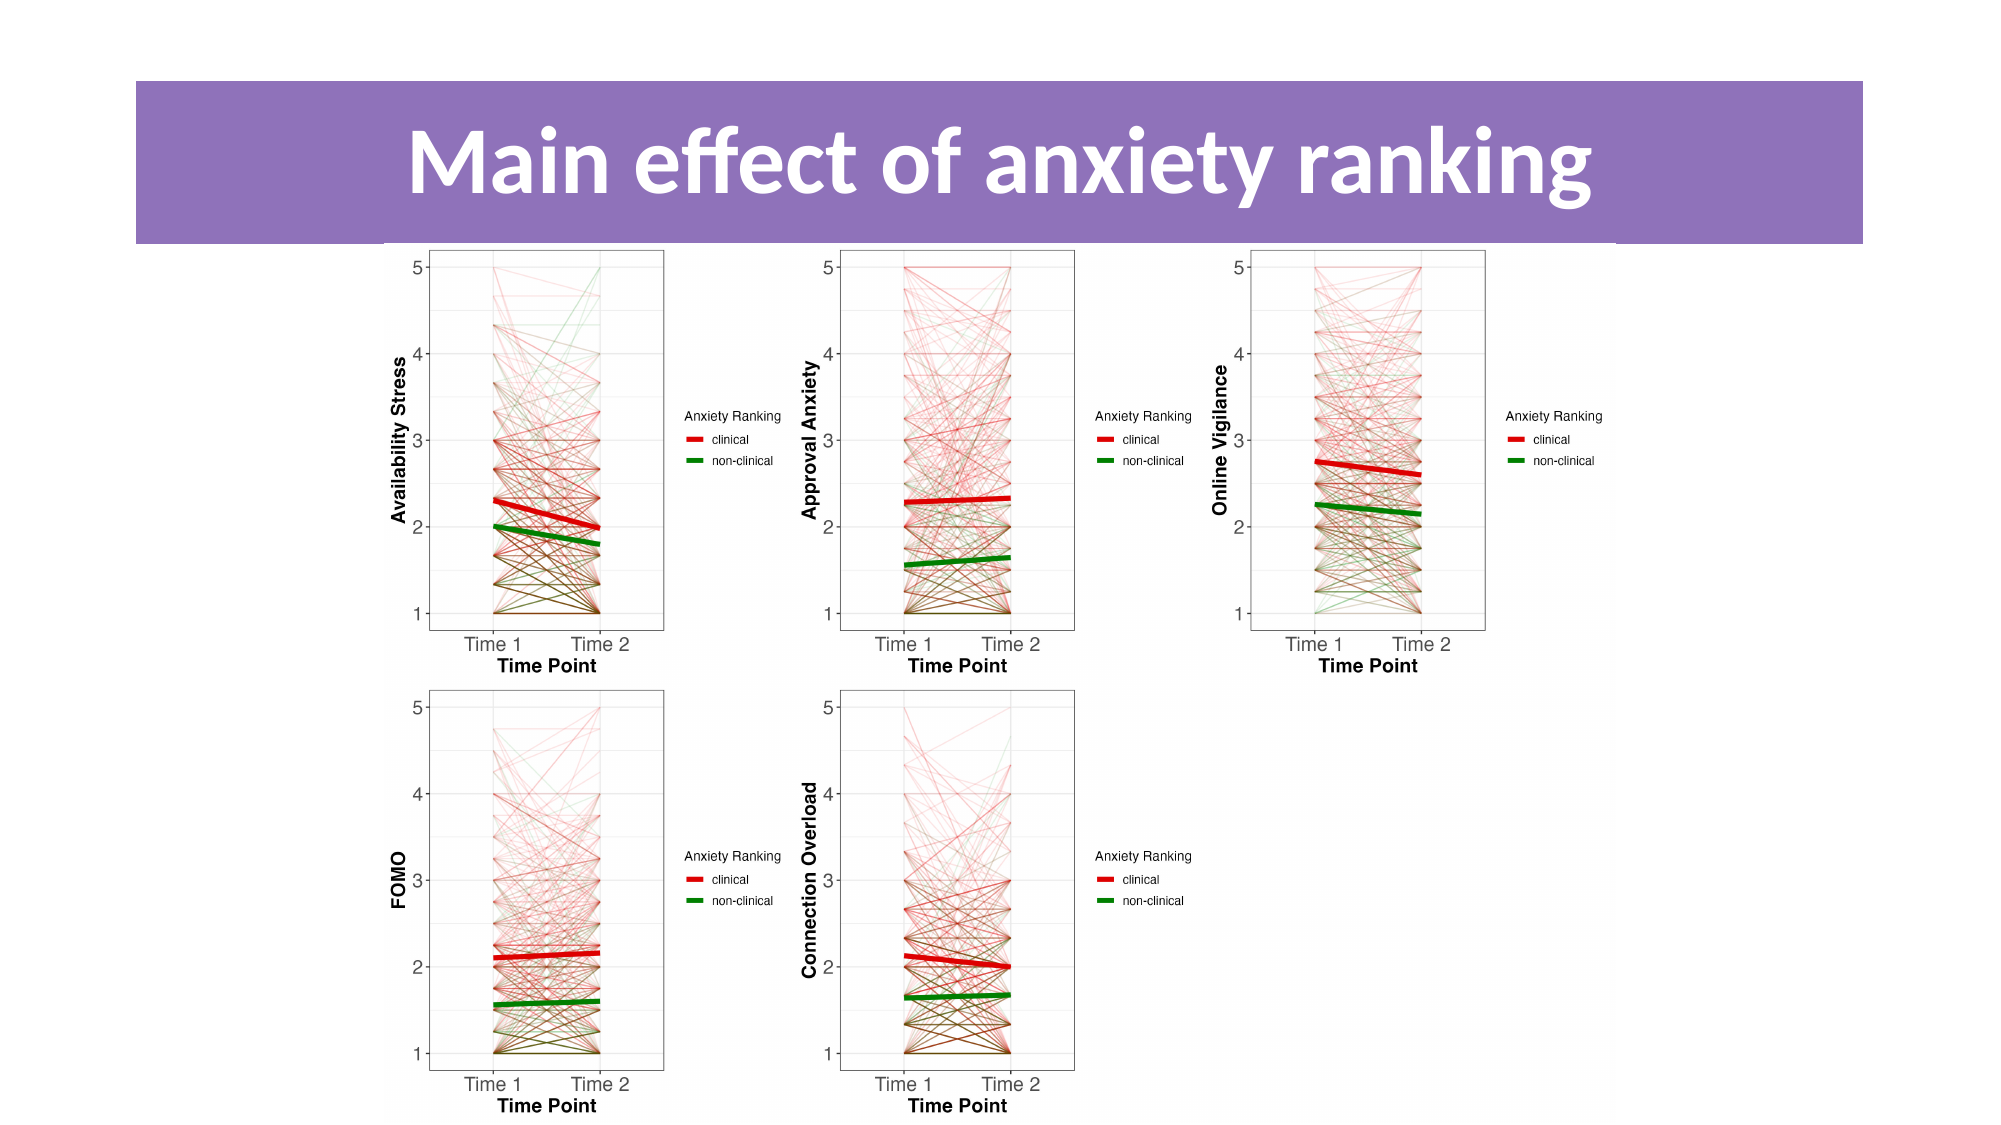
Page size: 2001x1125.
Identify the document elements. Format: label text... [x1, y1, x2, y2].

picture [384, 243, 1616, 1123]
title Main effect of anxiety ranking [137, 82, 1863, 244]
